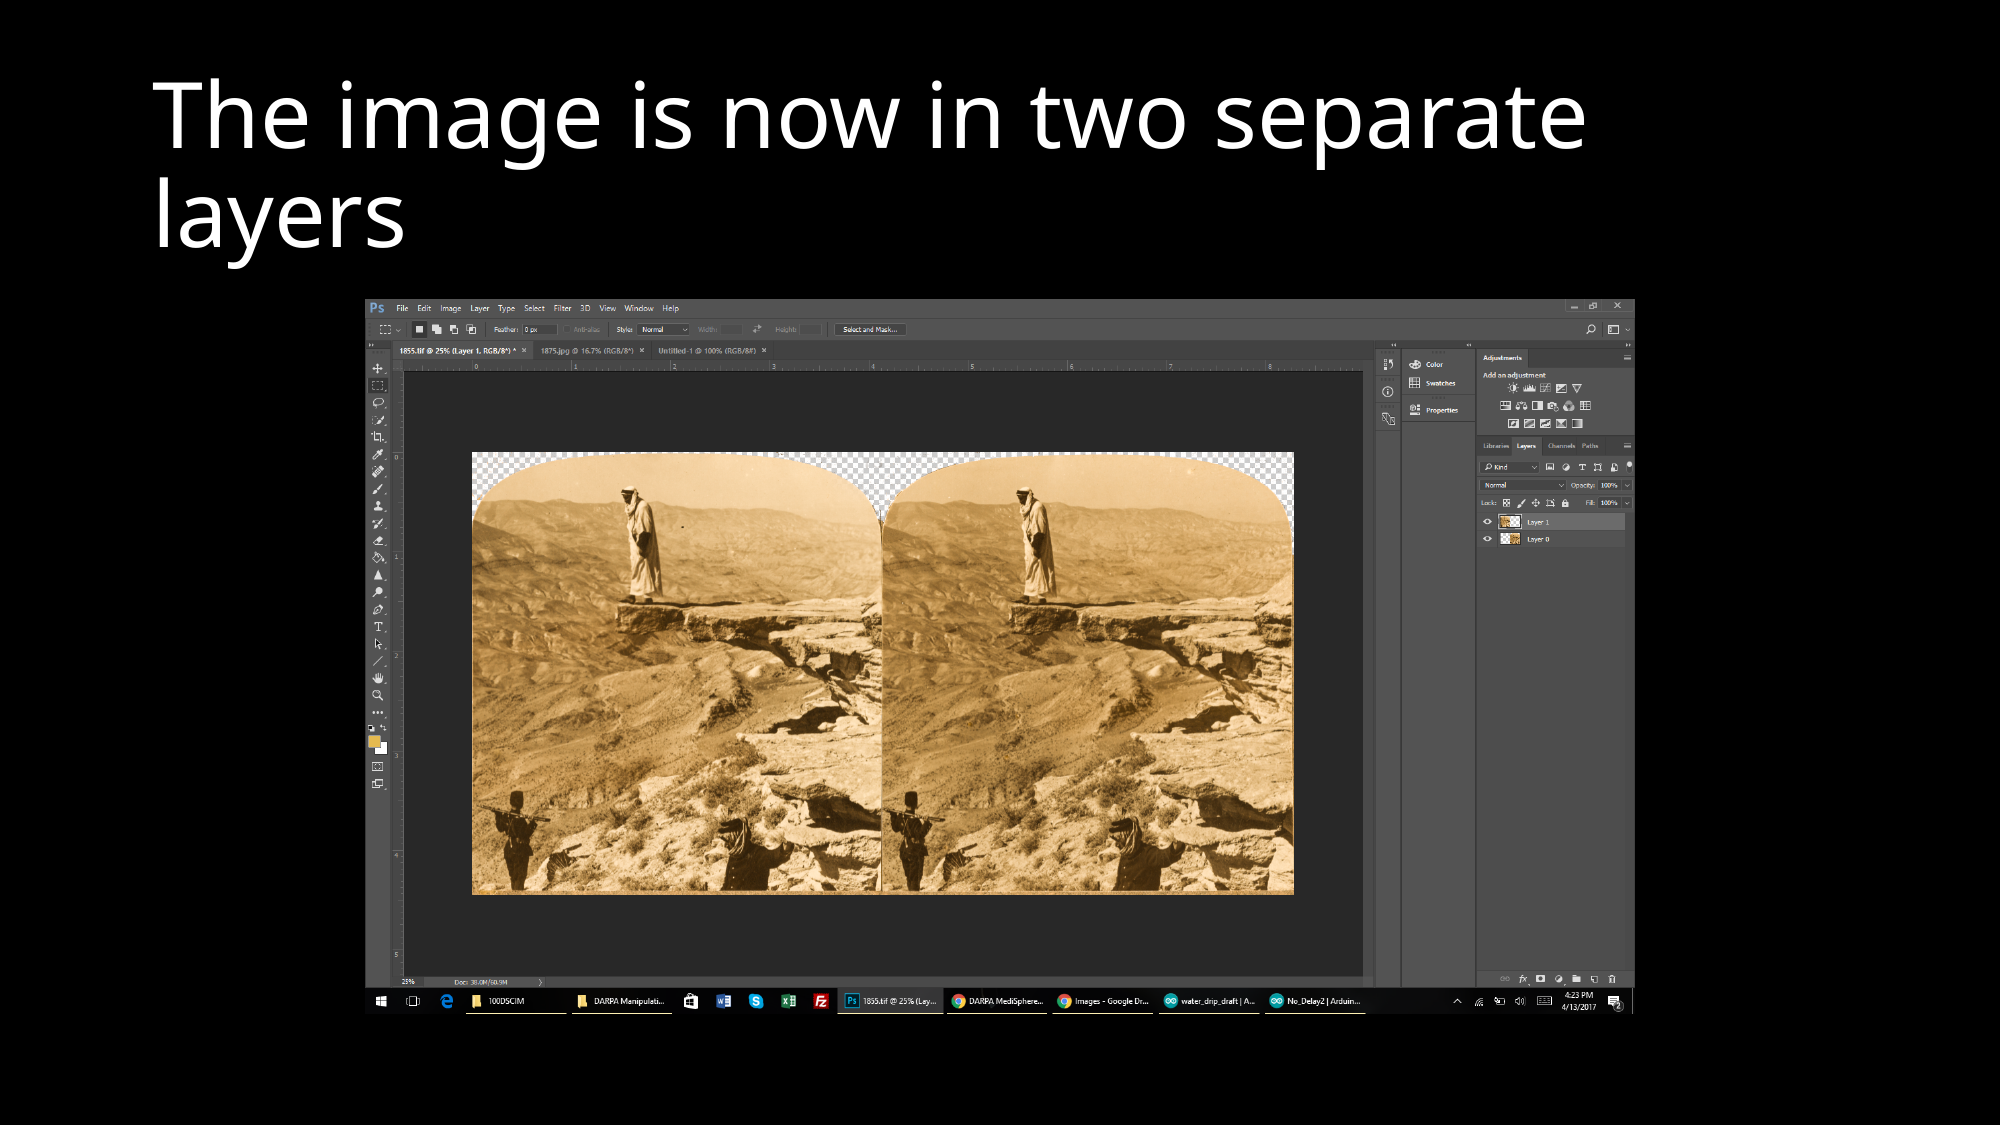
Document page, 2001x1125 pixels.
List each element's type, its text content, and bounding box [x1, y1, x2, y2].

title The image is now in two separate layers [137, 59, 1863, 278]
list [365, 299, 1635, 1014]
